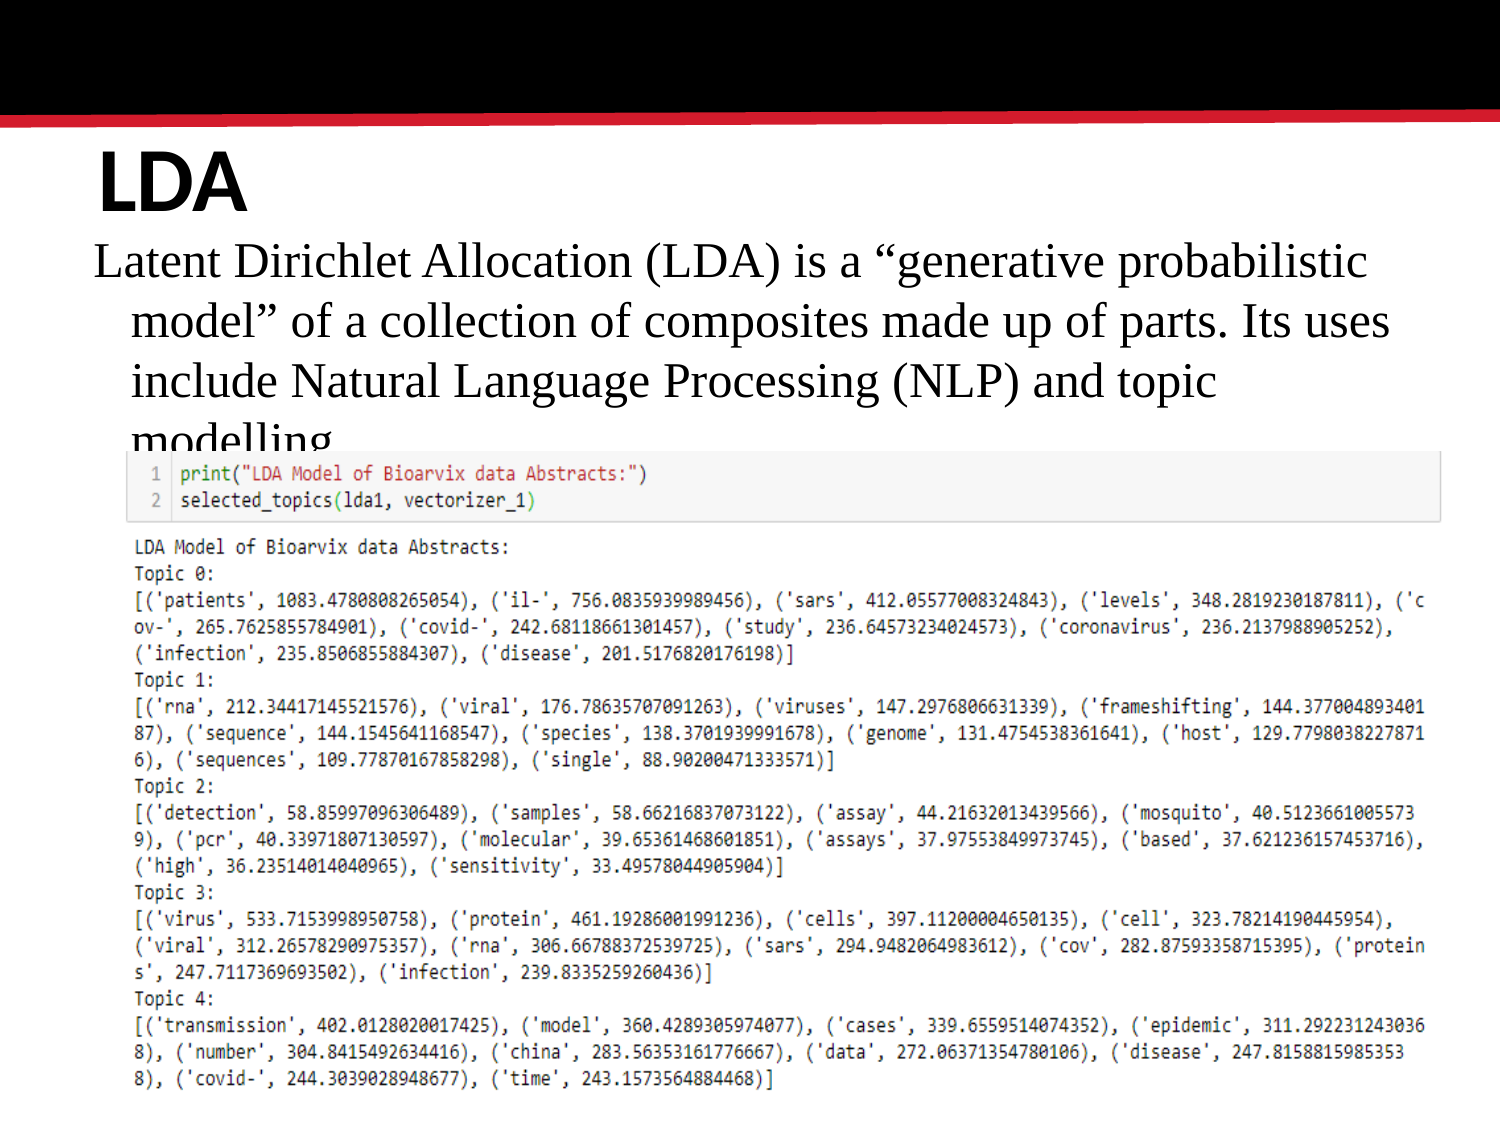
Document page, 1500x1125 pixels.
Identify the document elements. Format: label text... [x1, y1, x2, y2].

picture [1059, 10, 1483, 121]
list Latent Dirichlet Allocation (LDA) is a “generative probabilistic model” of a collection of composites made up of parts. Its uses include Natural Language Processing (NLP) and topic modelling [55, 227, 1393, 452]
title LDA [98, 119, 1400, 229]
picture [117, 451, 1444, 1112]
